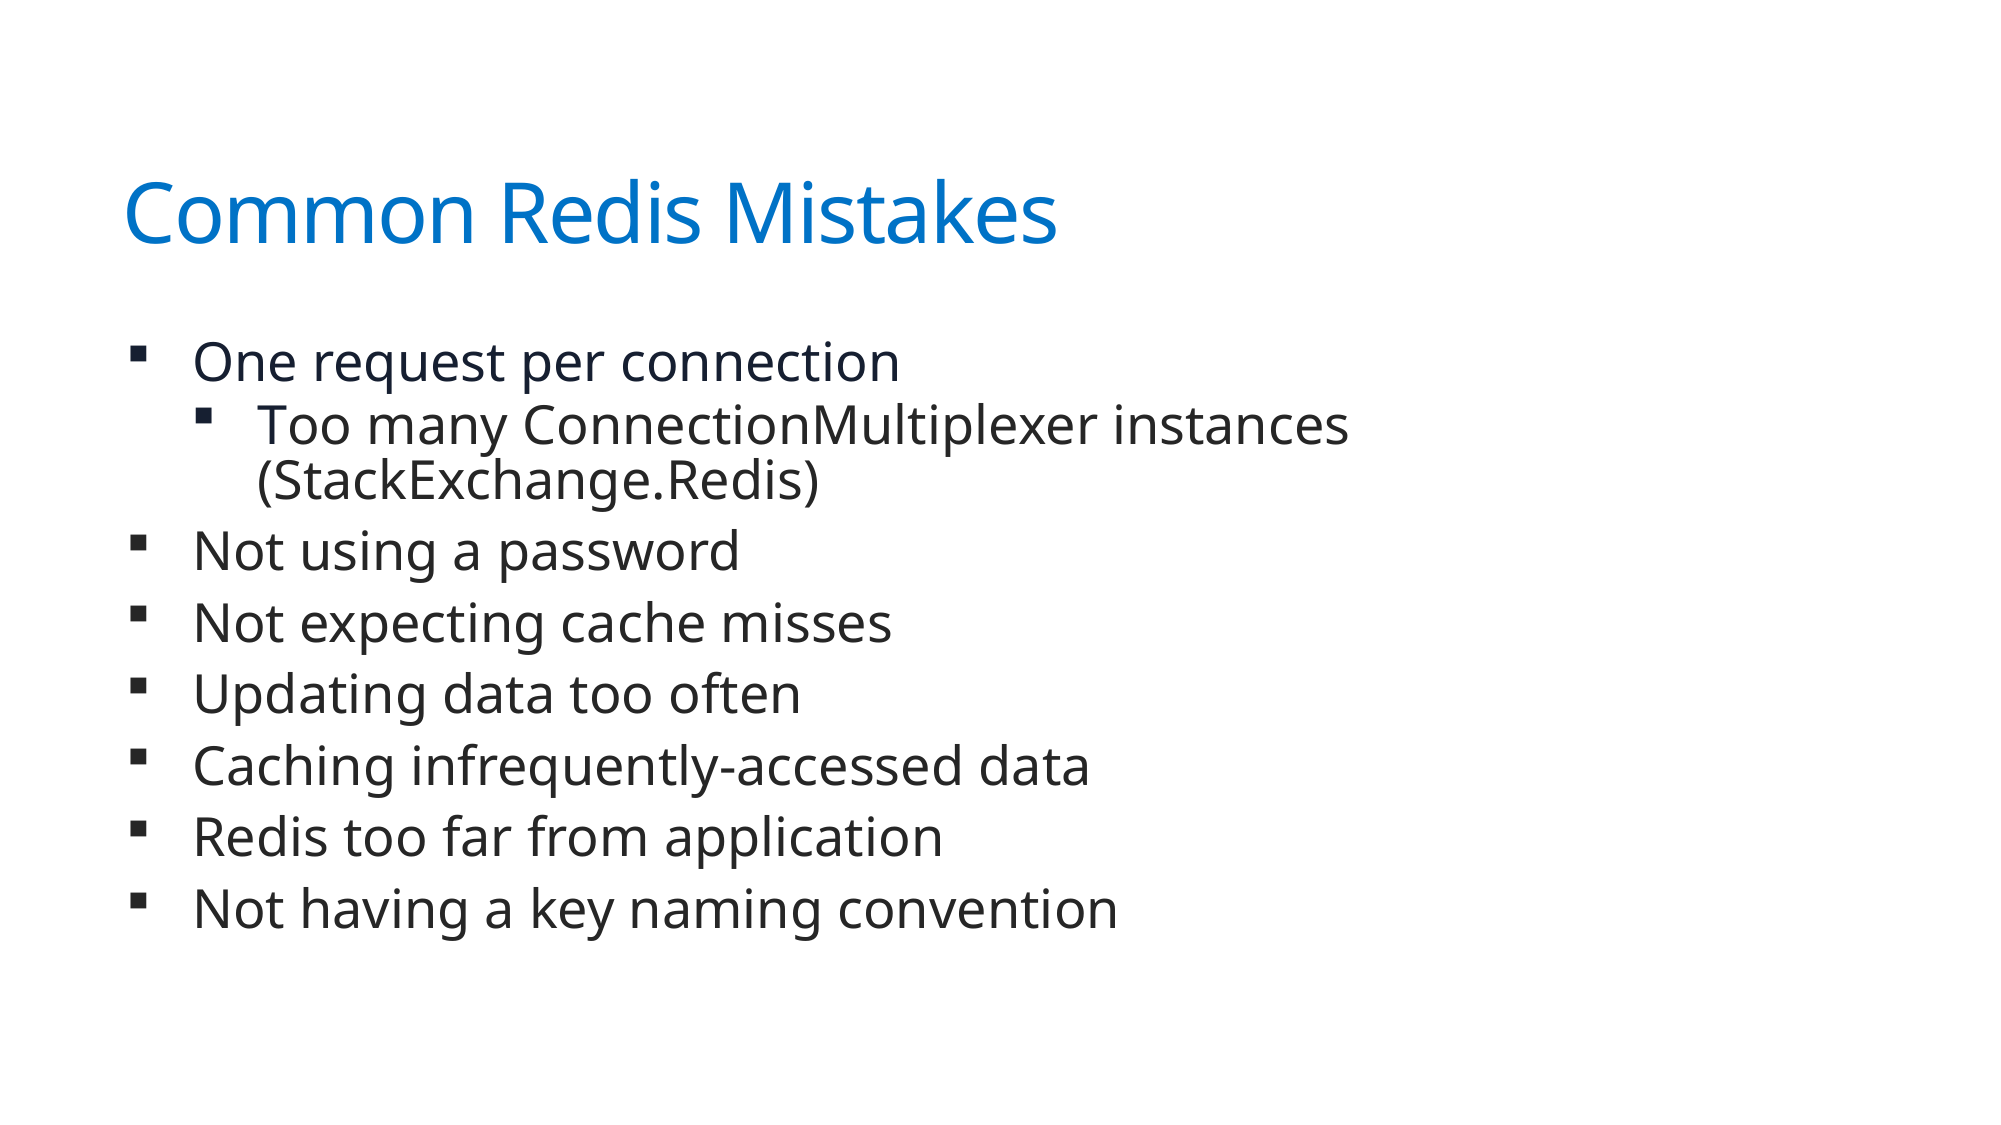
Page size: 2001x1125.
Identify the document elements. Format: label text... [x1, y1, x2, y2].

list One request per connection Too many ConnectionMultiplexer instances (StackExchange.Redis) Not using a password Not expecting cache misses Updating data too often Caching infrequently-accessed data Redis too far from application Not having a key naming convention [111, 329, 1876, 948]
title Common Redis Mistakes [107, 81, 1875, 354]
